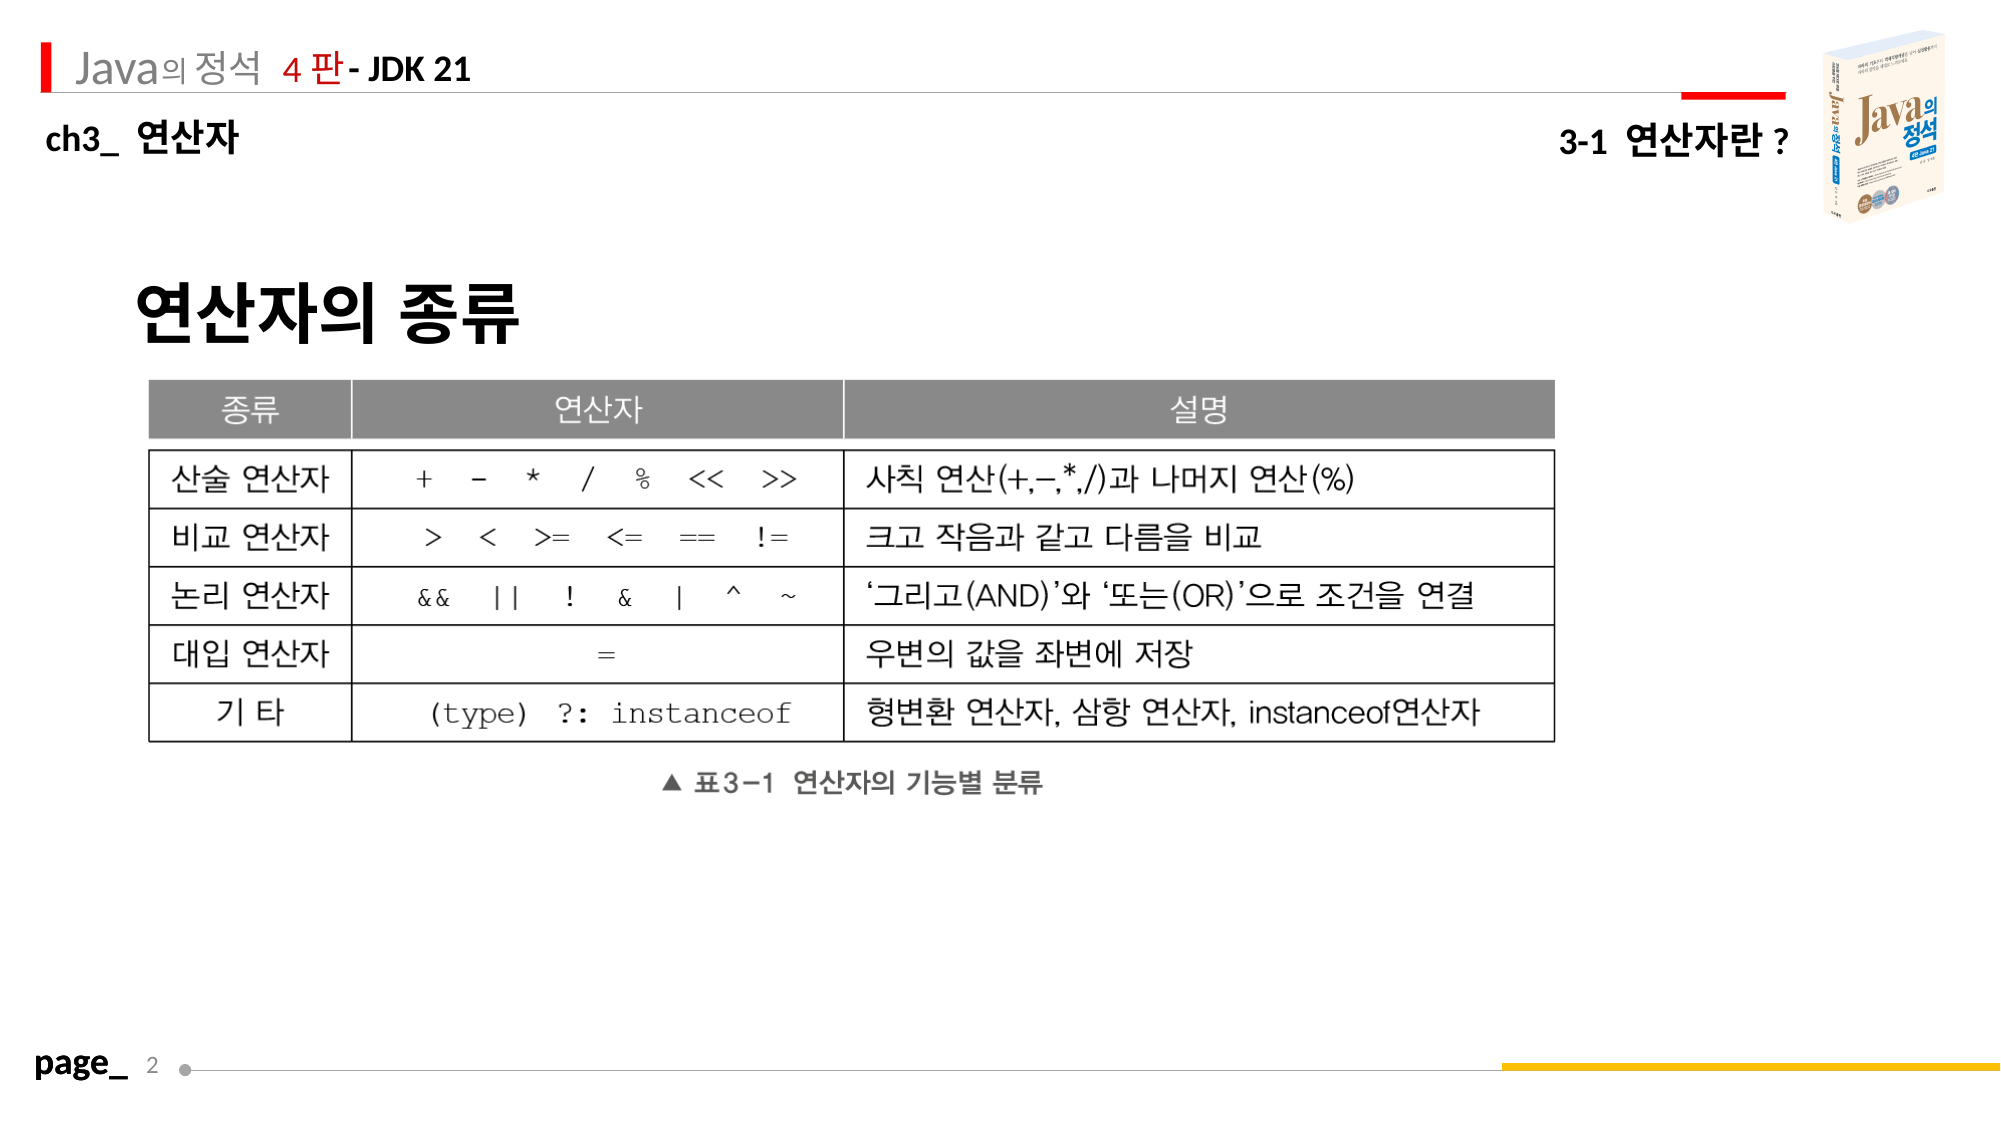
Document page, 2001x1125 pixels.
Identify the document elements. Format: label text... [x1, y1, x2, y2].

slide_number 2 [106, 1033, 174, 1094]
text_box 3-1 연산자란? [1415, 109, 1805, 169]
picture [1819, 26, 1950, 228]
text_box 연산자의 종류 [119, 264, 956, 359]
picture [142, 371, 1568, 812]
text_box page_ [19, 1030, 145, 1090]
